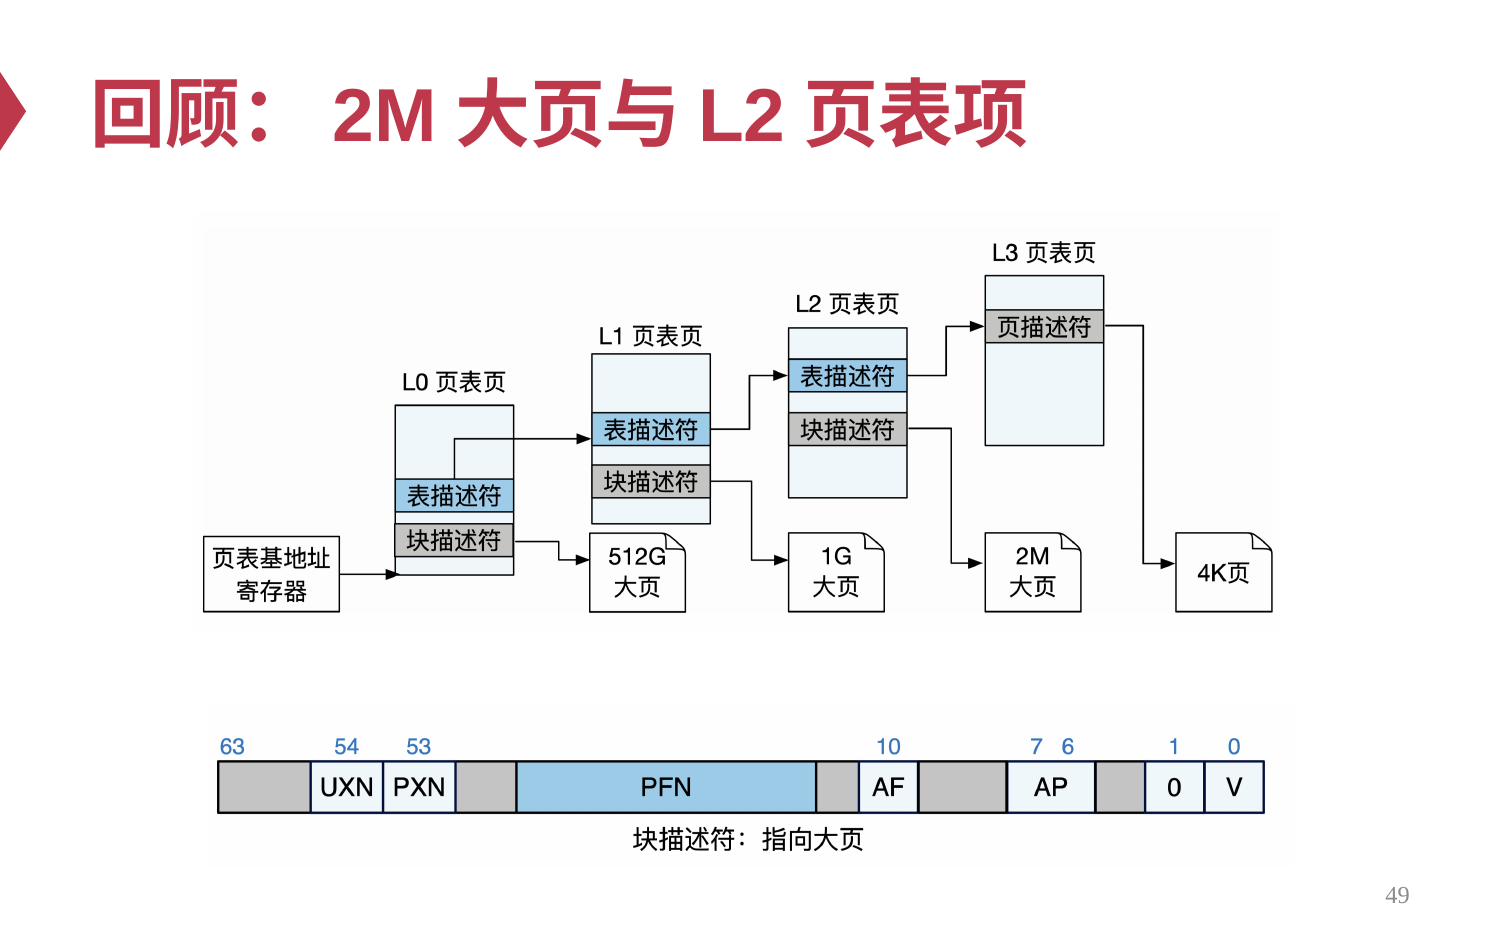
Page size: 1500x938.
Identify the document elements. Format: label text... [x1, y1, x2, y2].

picture [194, 210, 1282, 634]
slide_number 49 [1074, 868, 1425, 919]
title 回顾：2M大页与L2页表项 [75, 37, 1425, 186]
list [206, 701, 1294, 869]
